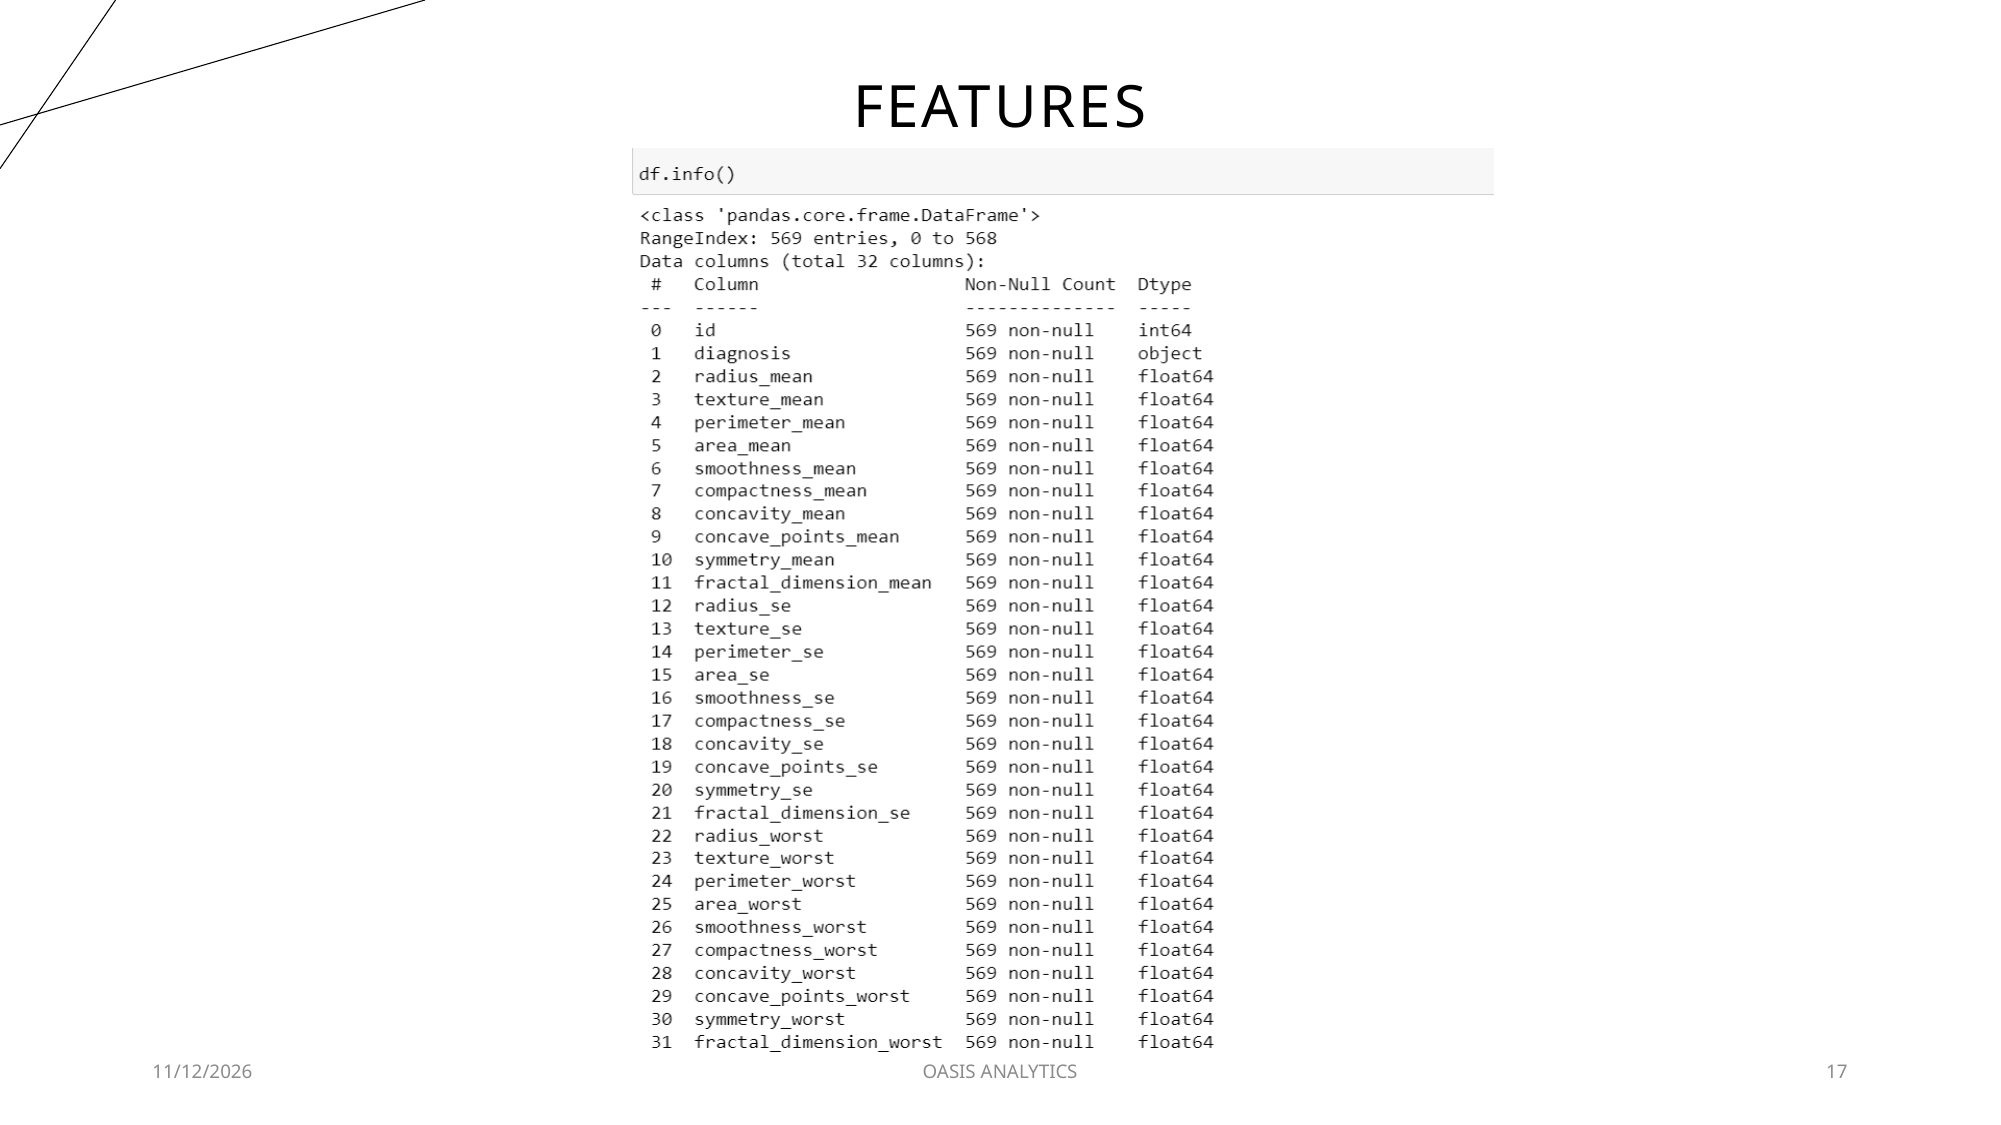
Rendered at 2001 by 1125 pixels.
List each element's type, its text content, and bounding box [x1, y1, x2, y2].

footer OASIS ANALYTICS [662, 1056, 1338, 1103]
picture [630, 148, 1494, 1056]
slide_number 17 [1412, 1042, 1863, 1103]
title Features [137, 7, 1863, 211]
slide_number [137, 1042, 588, 1103]
